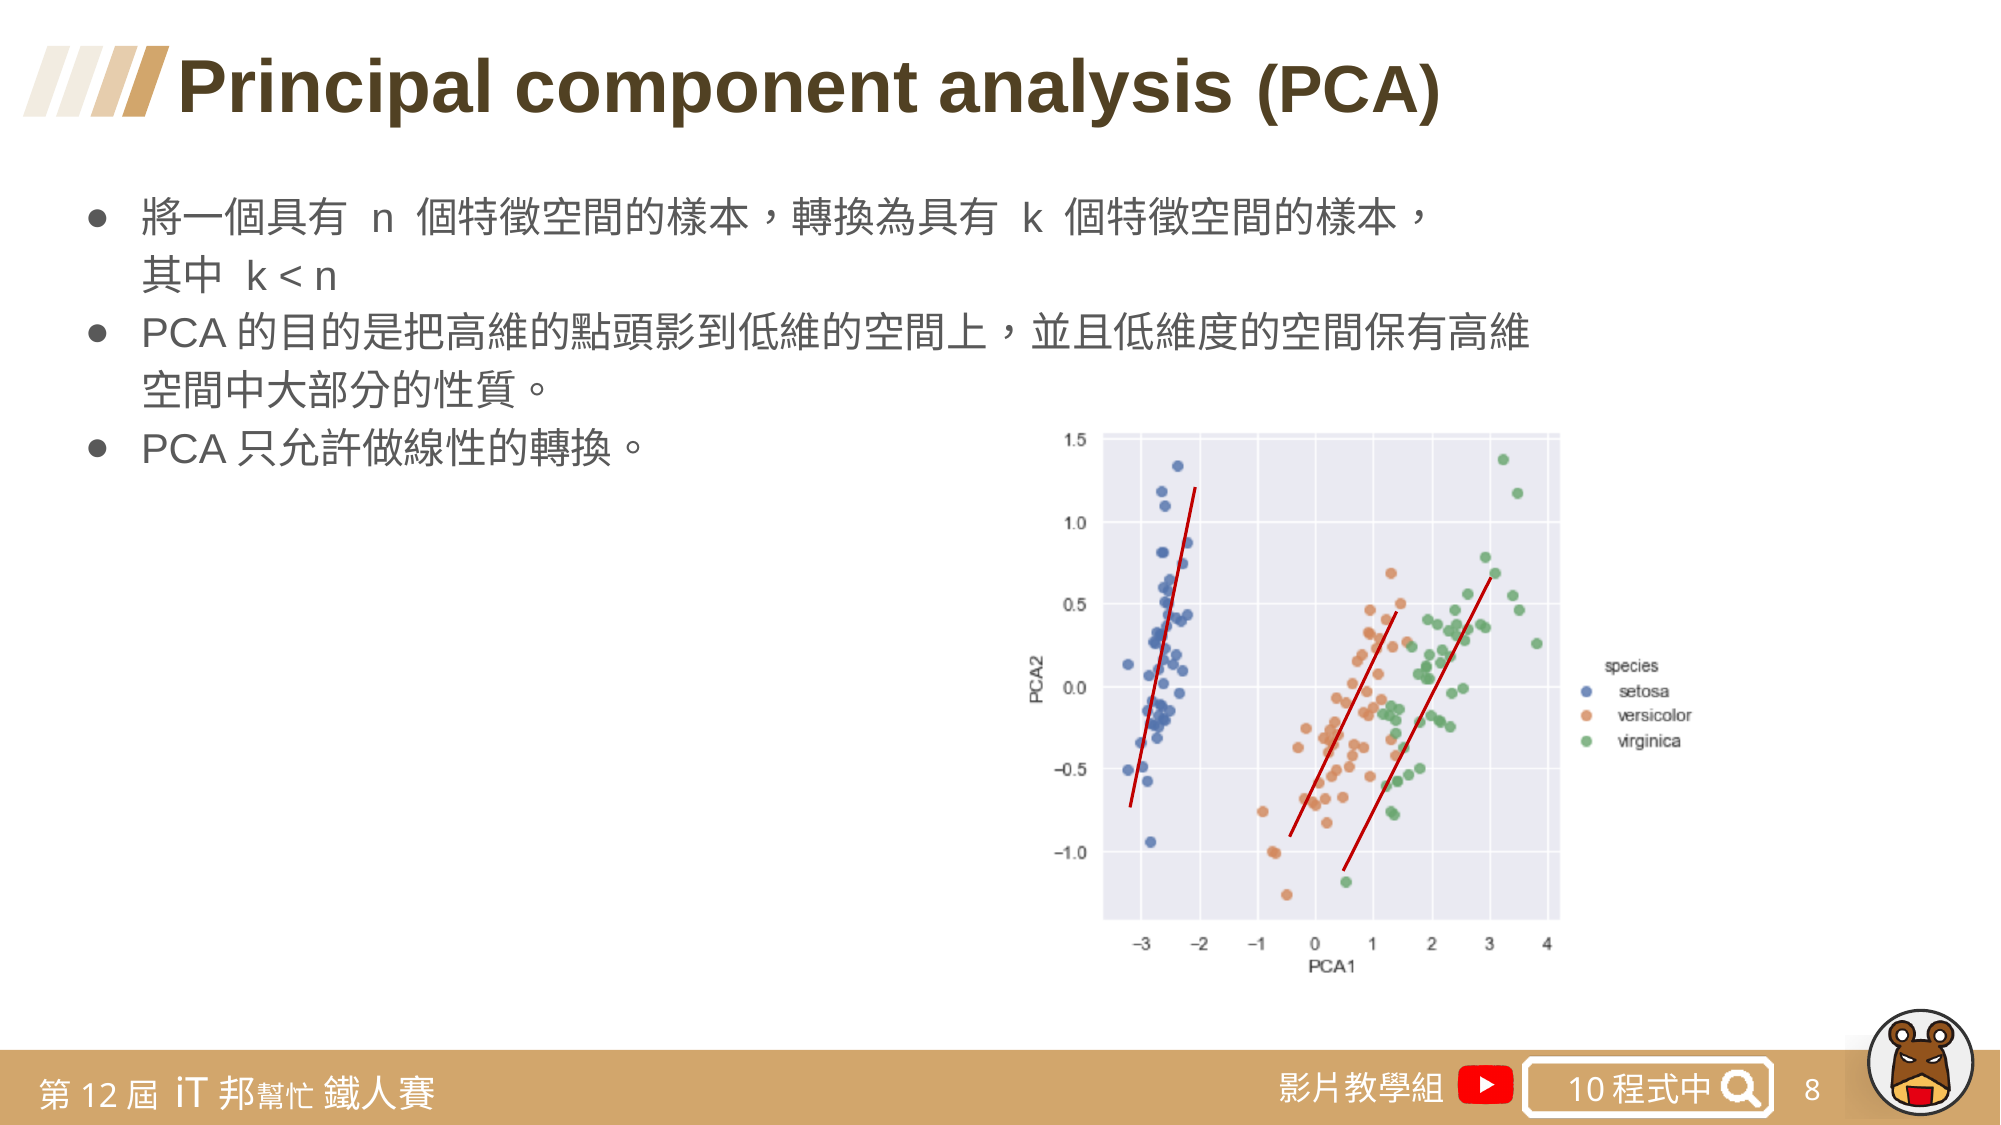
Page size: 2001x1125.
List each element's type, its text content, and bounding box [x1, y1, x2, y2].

picture [1871, 1012, 1971, 1112]
list Principal component analysis (PCA) [162, 40, 1691, 138]
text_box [1343, 577, 1491, 871]
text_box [1129, 486, 1196, 808]
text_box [1289, 611, 1343, 837]
text_box 將一個具有 n 個特徵空間的樣本，轉換為具有 k 個特徵空間的樣本， 其中 k < n PCA的目的是把高維的點頭影到低維的空間上，並且低維度的空間保有高維空間中大部分的性質。 PCA只允許做線性的轉換。 [51, 168, 1580, 612]
picture [1018, 424, 1774, 1125]
